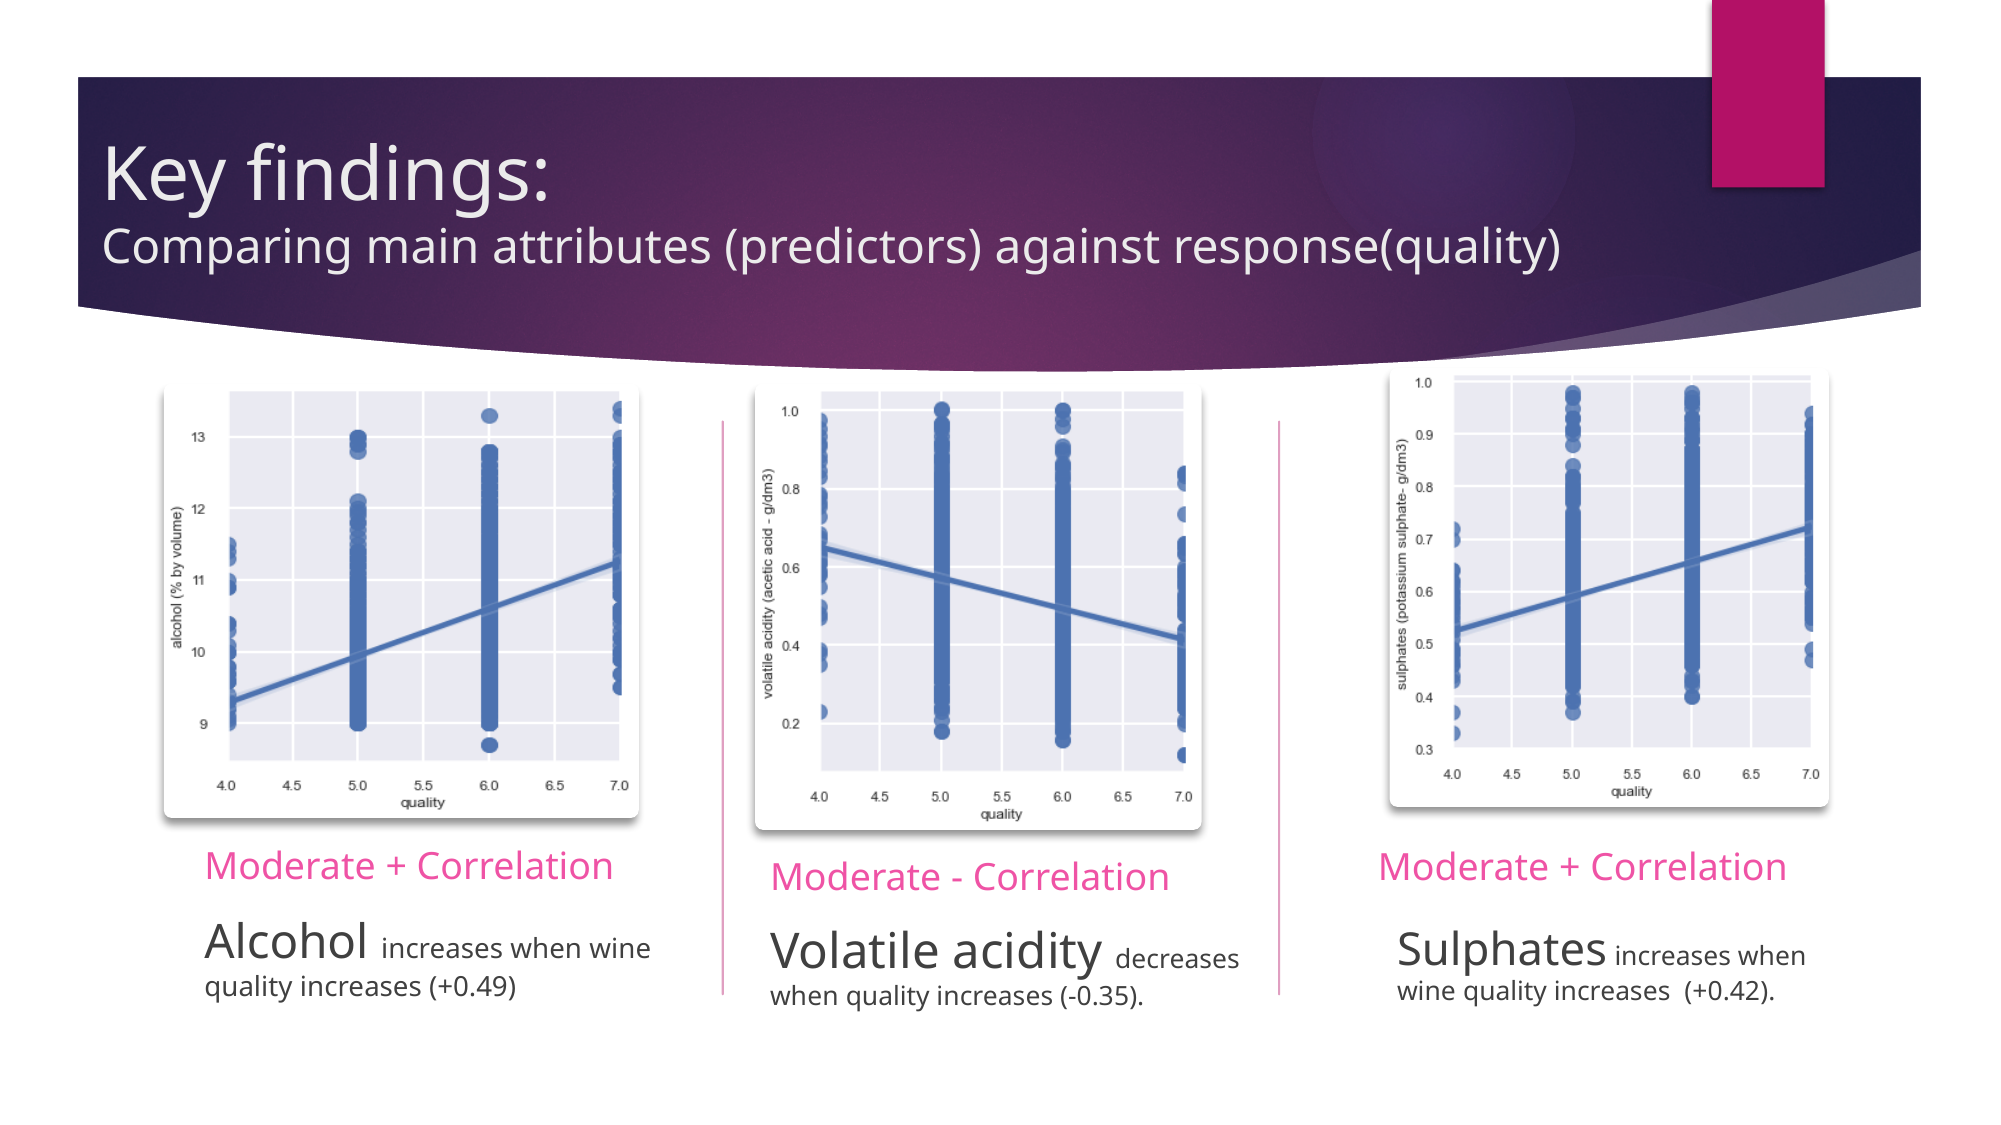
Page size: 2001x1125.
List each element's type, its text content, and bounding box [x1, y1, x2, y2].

list Alcohol increases when wine quality increases (+0.49) [189, 904, 690, 1010]
list Moderate + Correlation [189, 837, 690, 895]
title Key findings: Comparing main attributes (predictors) against response(quality) [86, 88, 1684, 310]
list Moderate - Correlation [755, 848, 1256, 906]
picture [1389, 367, 1830, 808]
picture [754, 383, 1202, 831]
list Sulphates increases when wine quality increases (+0.42). [1382, 912, 1883, 1015]
picture [163, 383, 640, 819]
list Moderate + Correlation [1362, 838, 1864, 896]
list Volatile acidity decreases when quality increases (-0.35). [755, 912, 1256, 1023]
